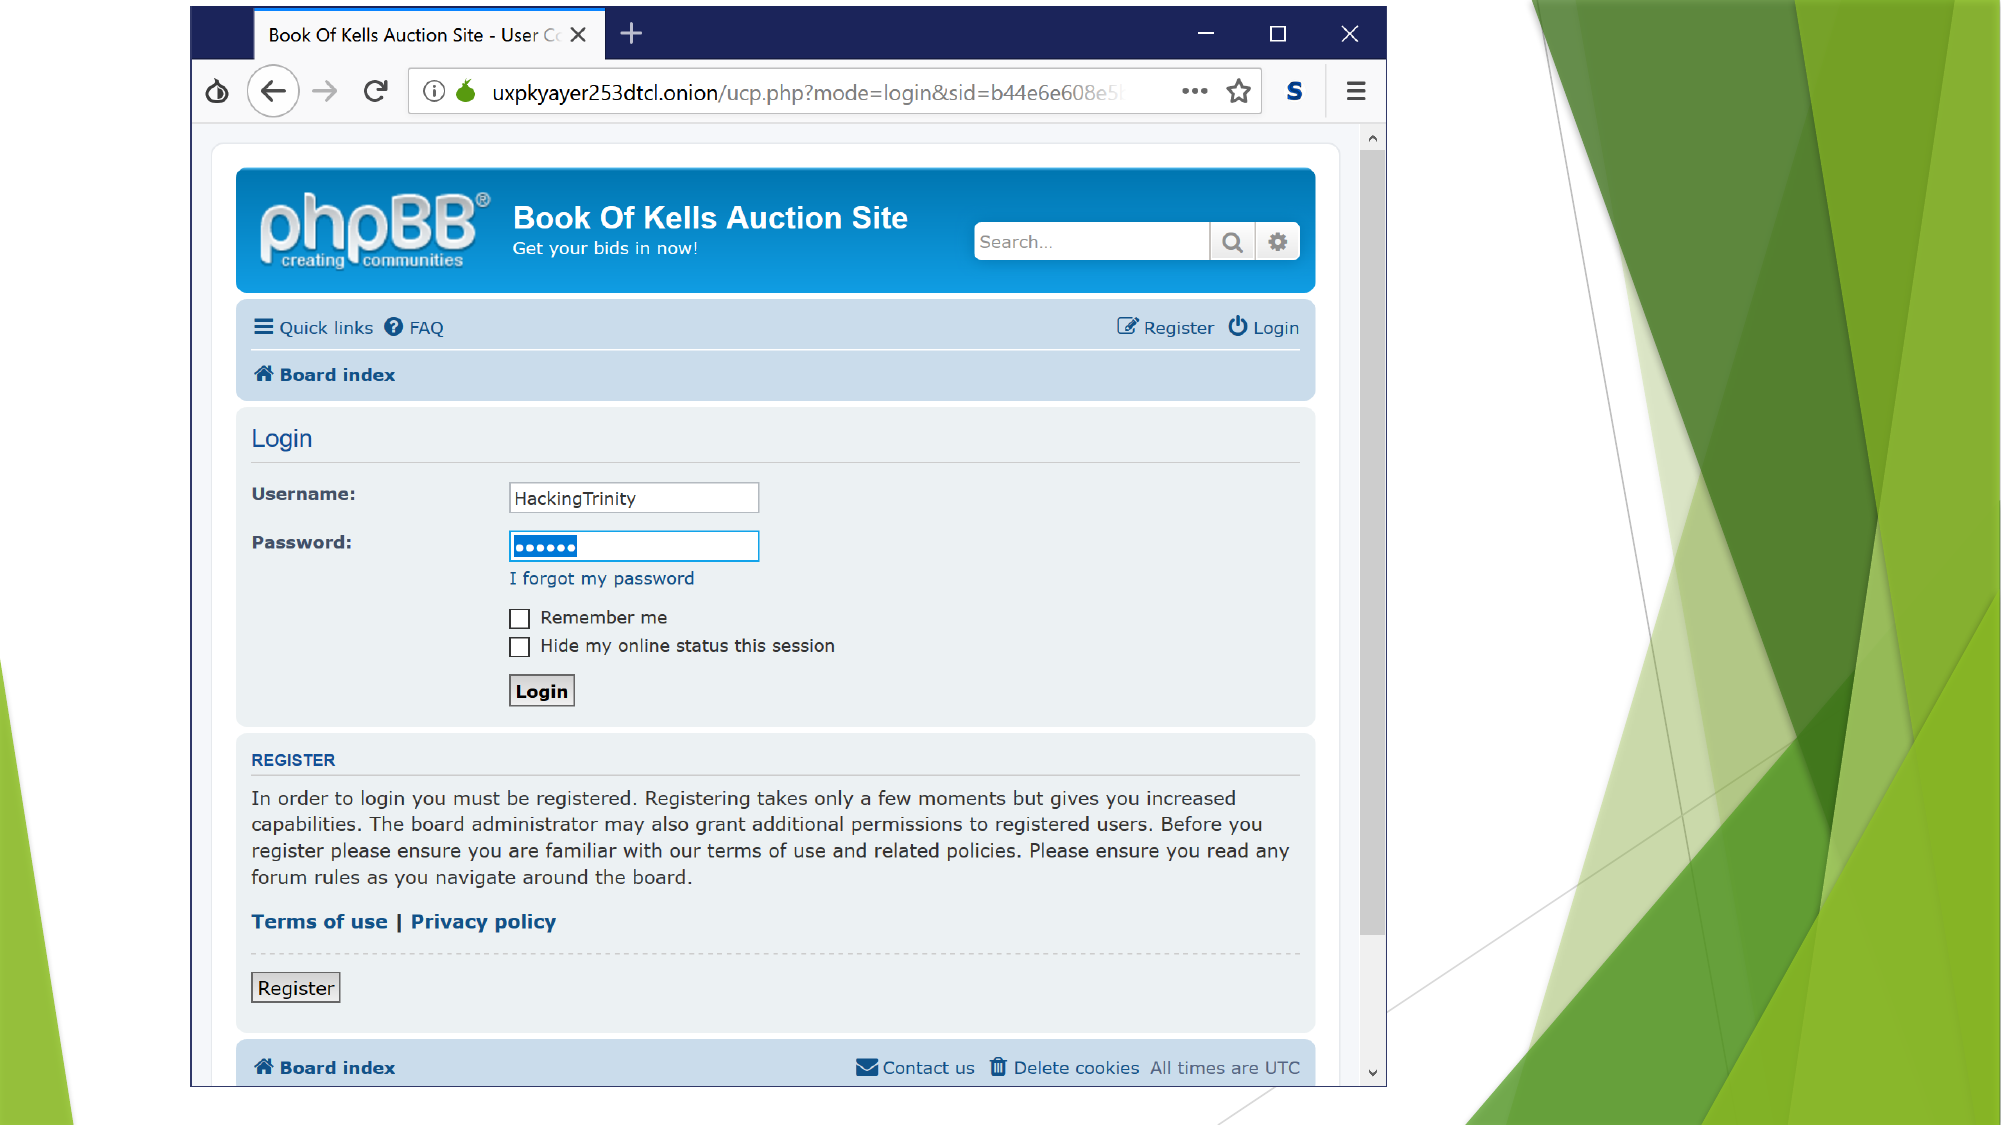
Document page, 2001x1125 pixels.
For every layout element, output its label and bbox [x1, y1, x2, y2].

picture [190, 6, 1388, 1087]
